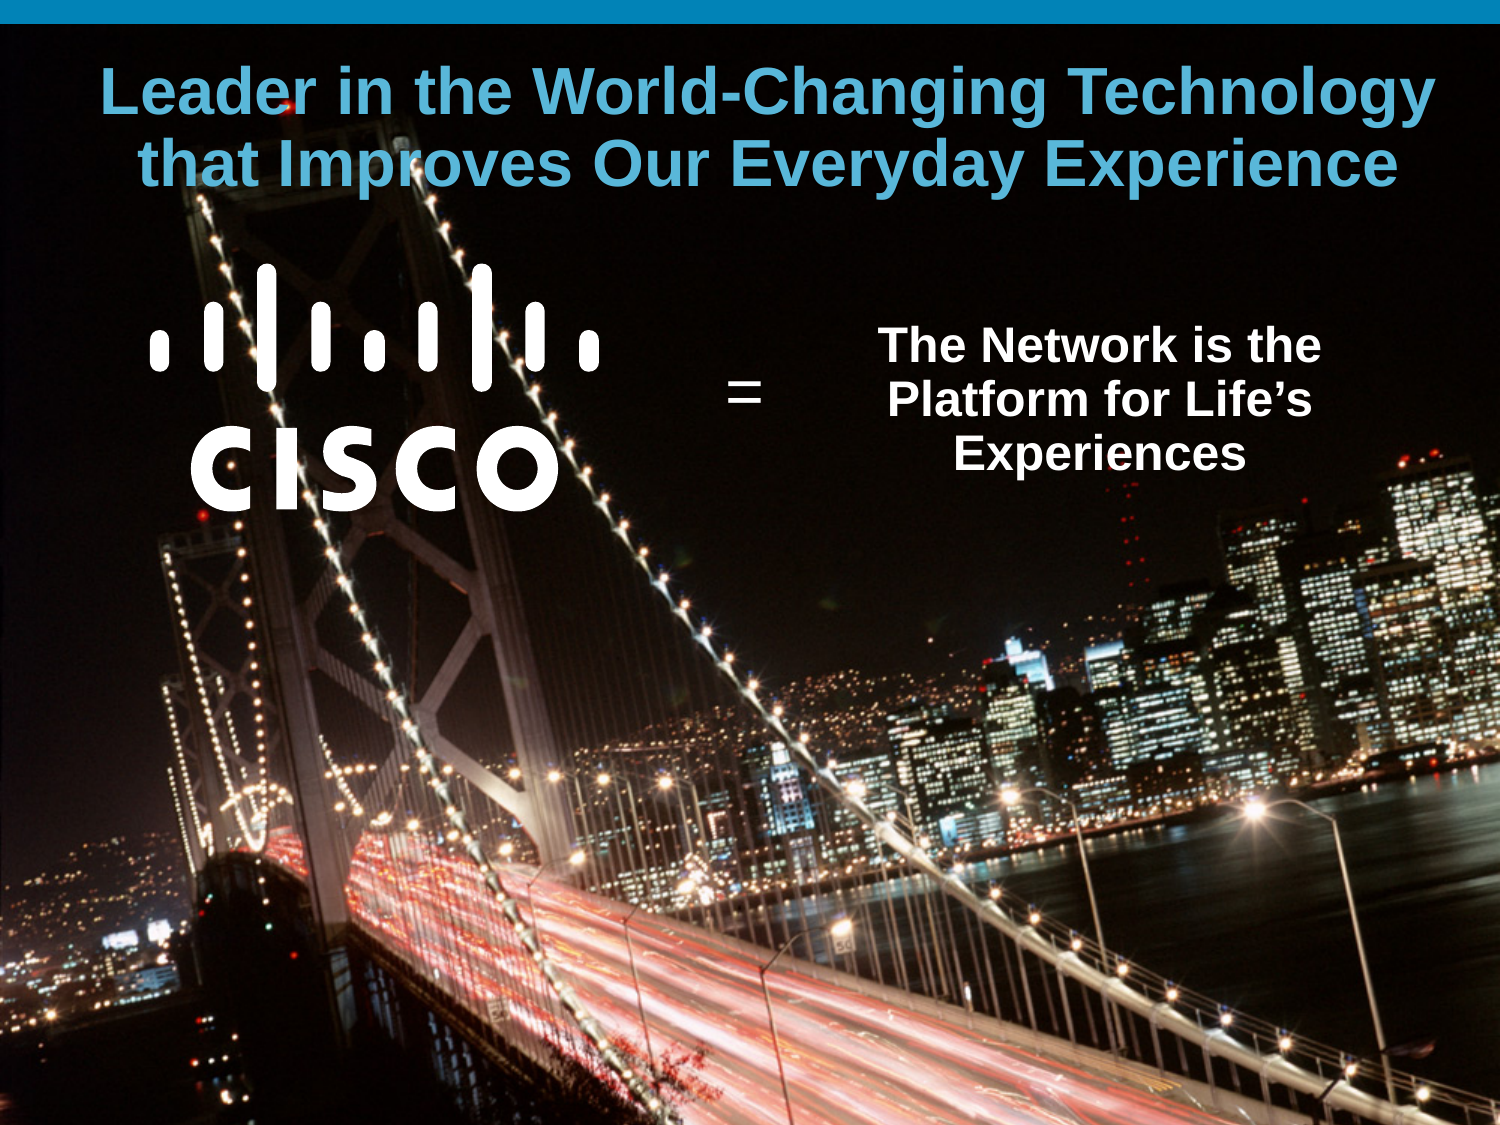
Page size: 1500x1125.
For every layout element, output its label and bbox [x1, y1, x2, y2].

picture [0, 25, 1500, 1125]
text_box [149, 262, 601, 513]
